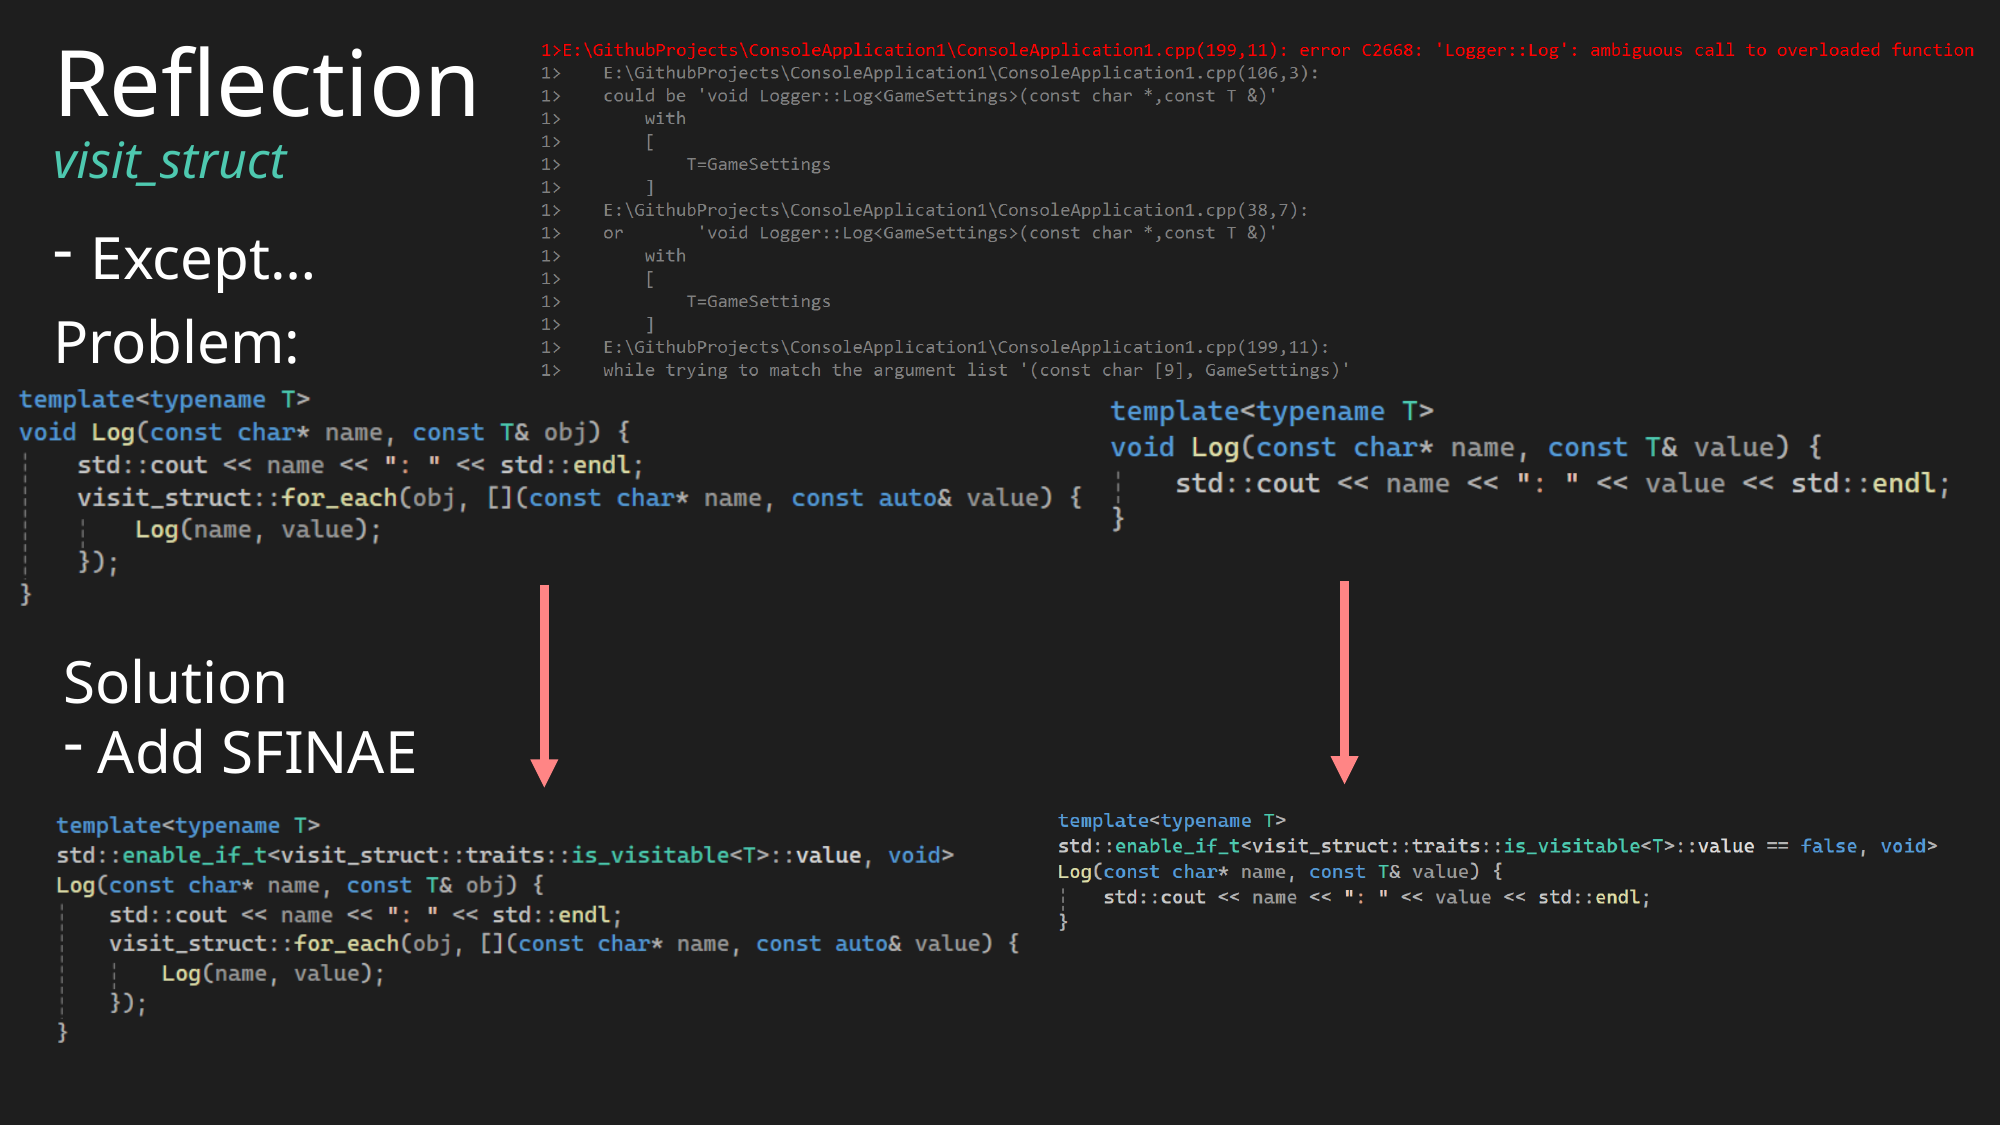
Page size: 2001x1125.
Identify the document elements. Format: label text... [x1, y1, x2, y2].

list Except… Problem: [38, 222, 534, 366]
title Reflection visit_struct [38, 4, 1764, 222]
picture [3, 35, 1981, 624]
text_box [37, 580, 1963, 1056]
